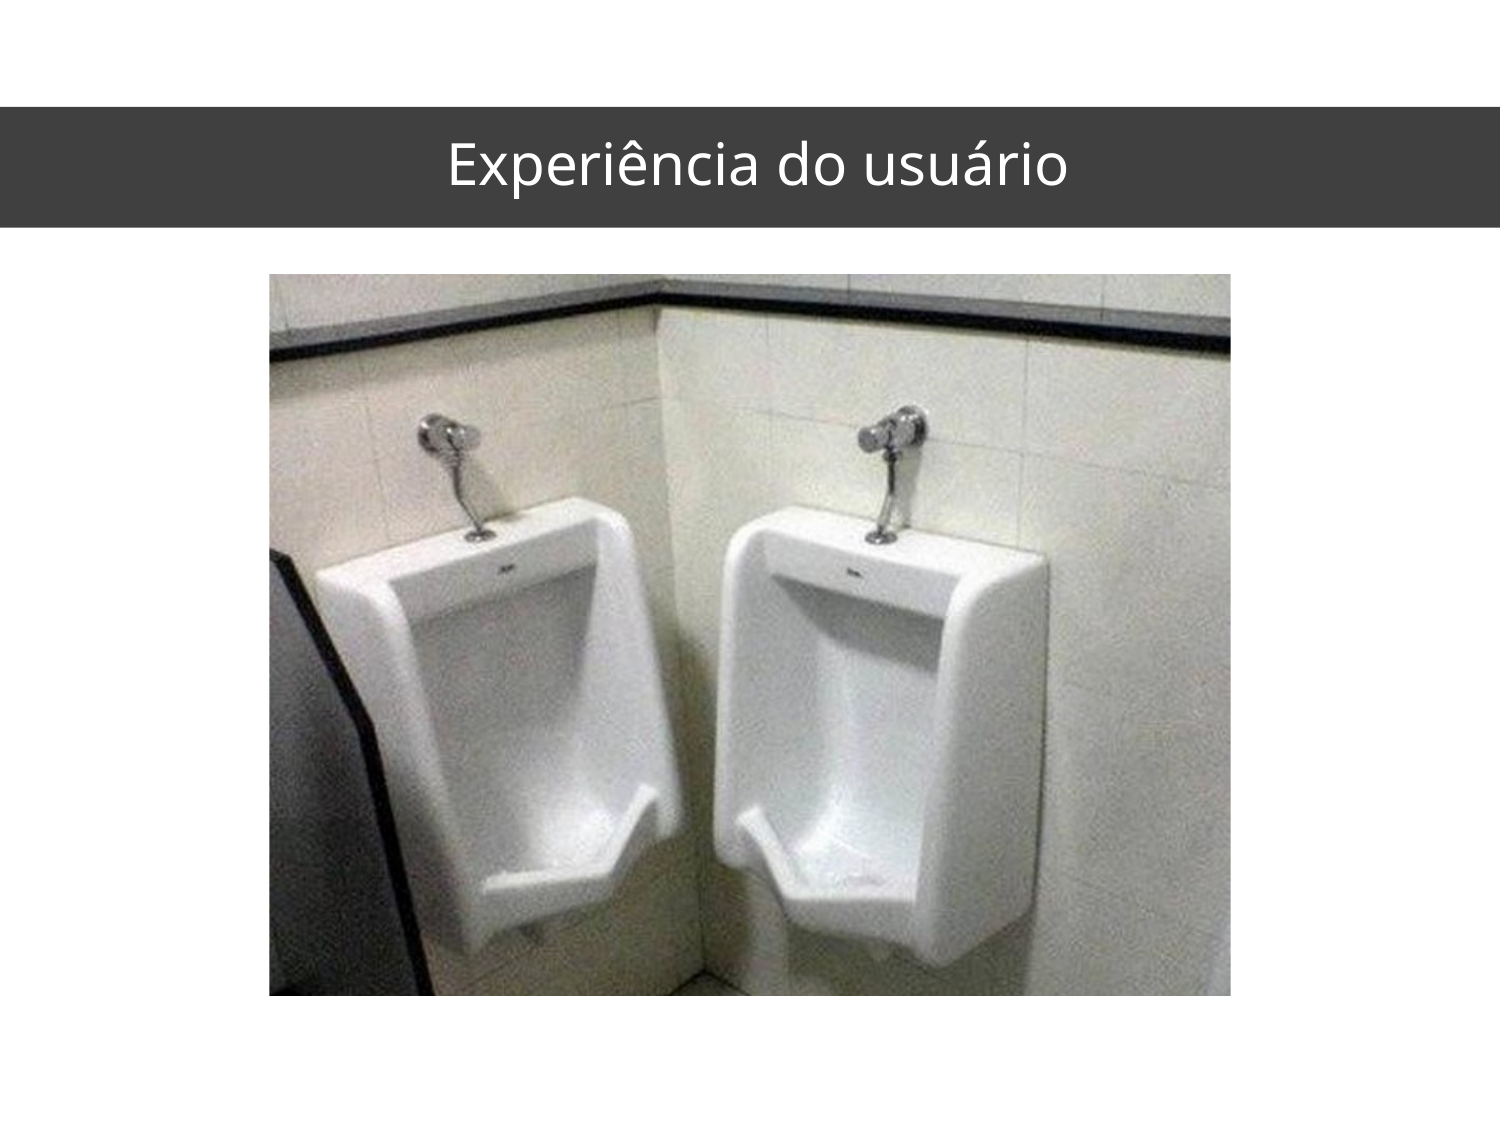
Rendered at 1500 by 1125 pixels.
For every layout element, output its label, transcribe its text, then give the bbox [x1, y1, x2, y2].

text_box [0, 106, 1500, 229]
title Experiência do usuário [68, 105, 1448, 228]
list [269, 274, 1231, 996]
